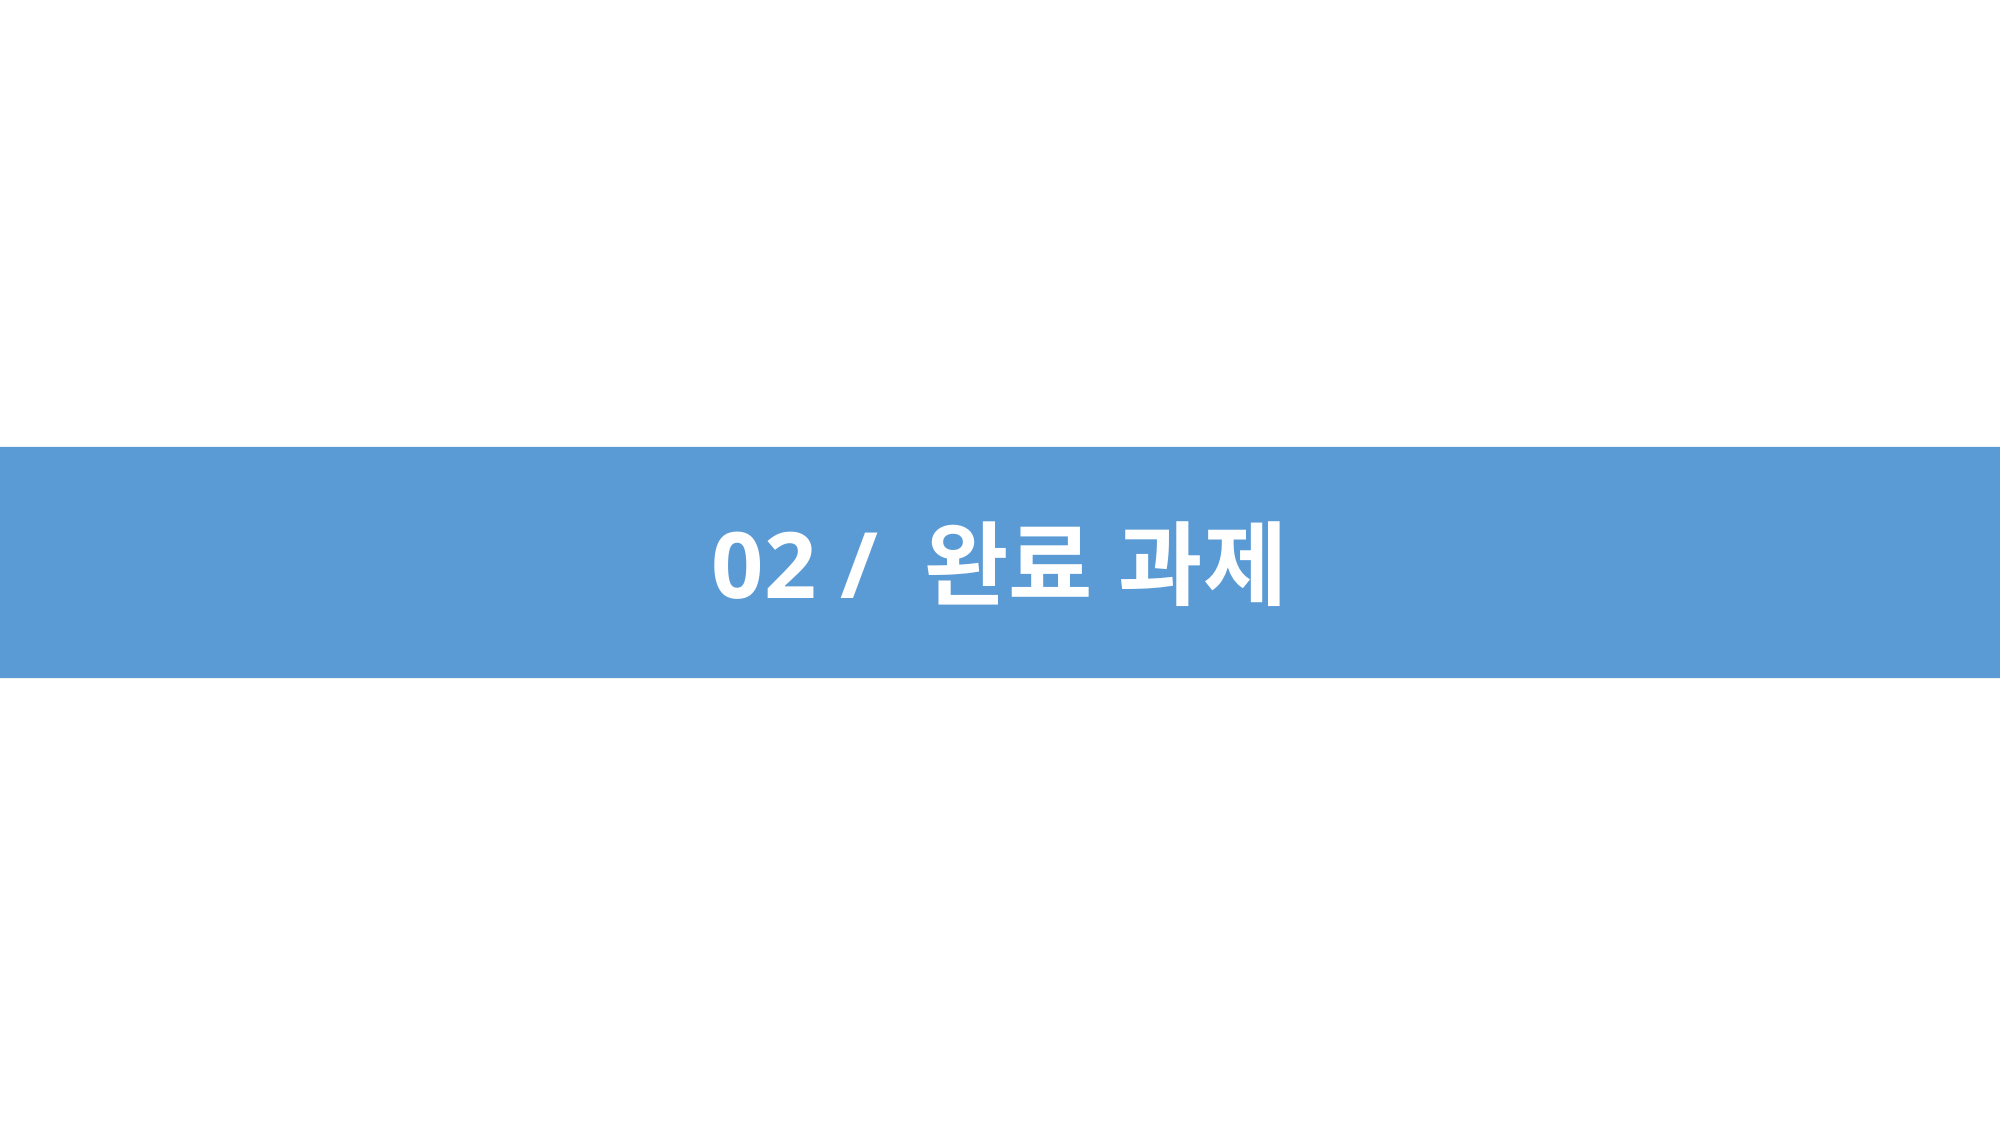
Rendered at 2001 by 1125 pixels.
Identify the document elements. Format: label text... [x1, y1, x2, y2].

text_box [0, 446, 2000, 679]
text_box 02 / 완료 과제 [697, 499, 1303, 624]
